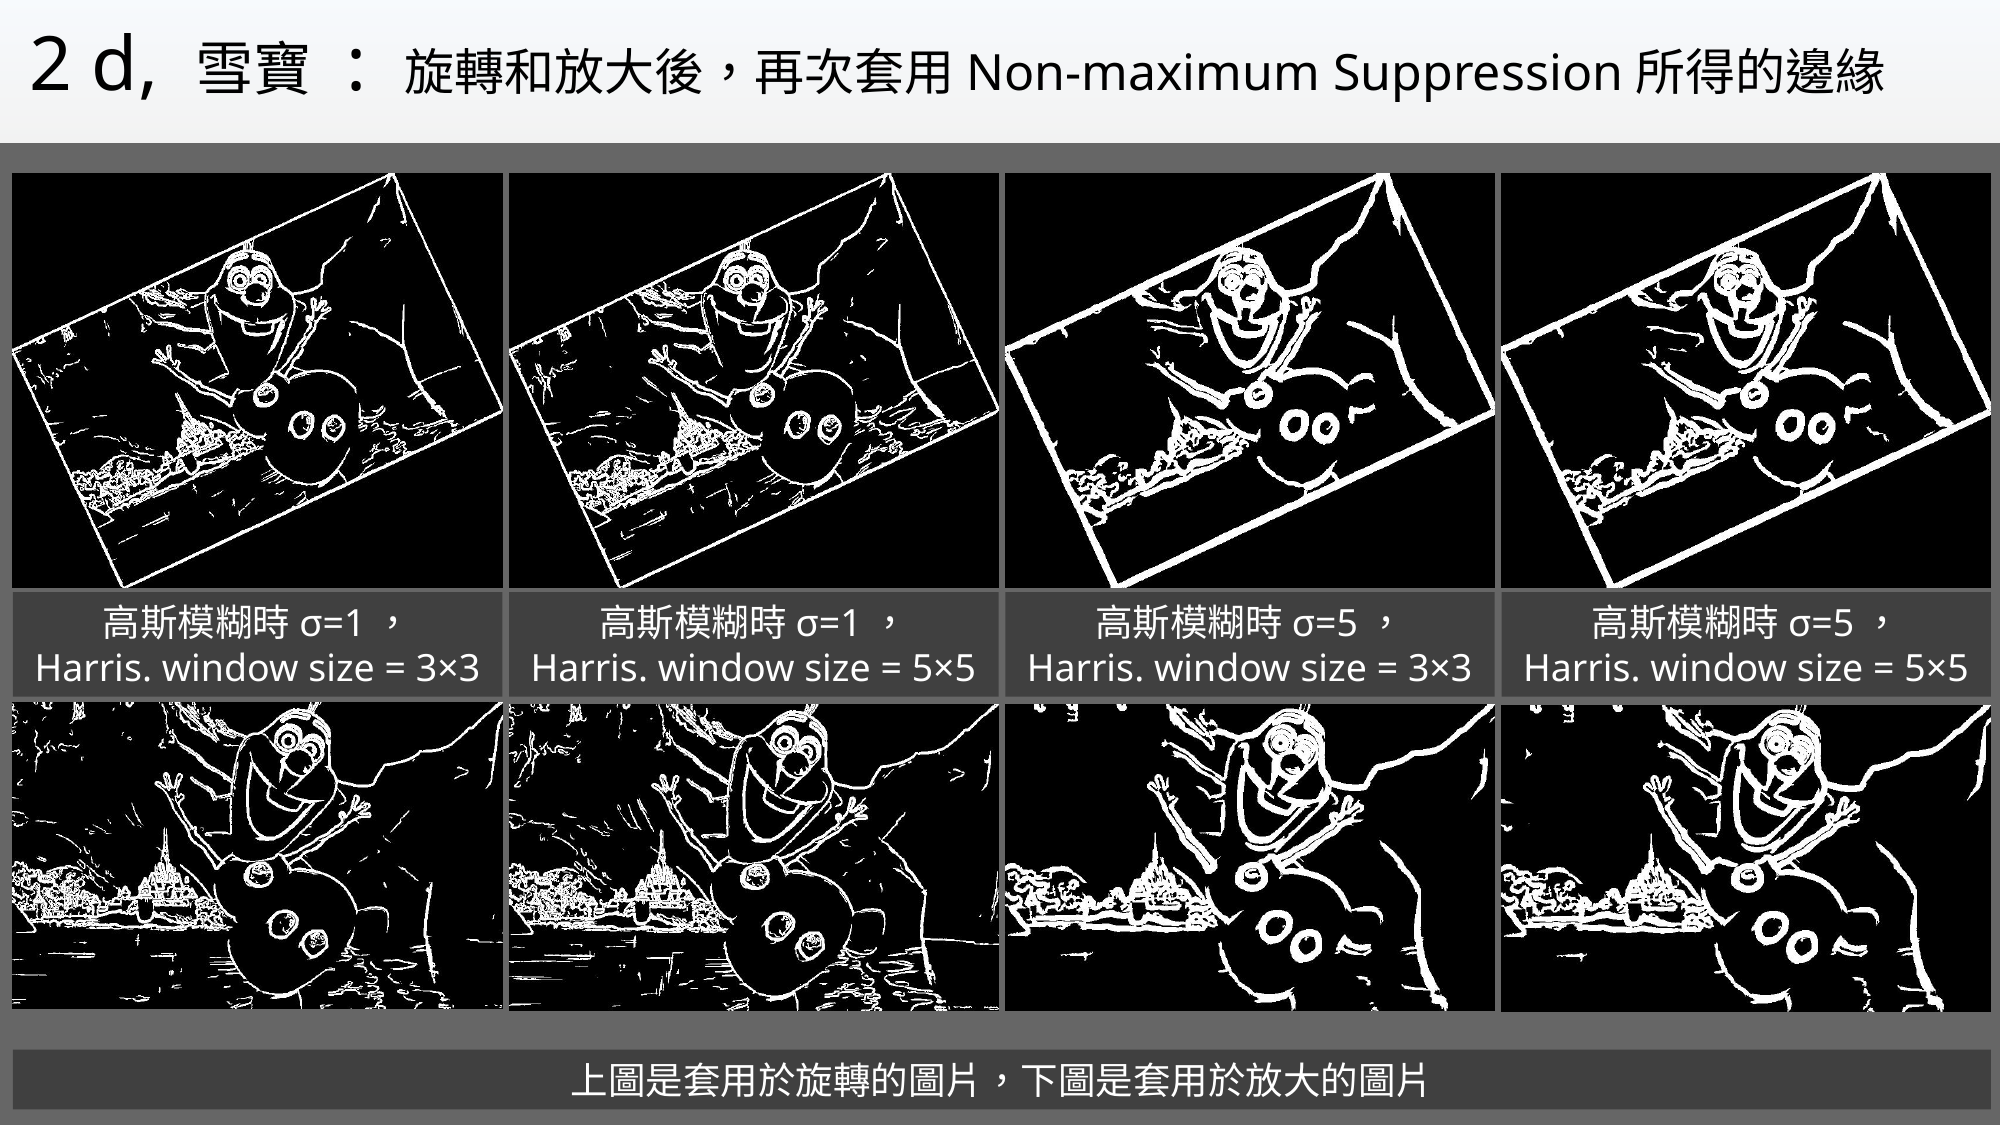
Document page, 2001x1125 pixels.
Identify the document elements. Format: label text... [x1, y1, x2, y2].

picture [12, 173, 503, 588]
text_box 2 d, 雪寶 : 旋轉和放大後，再次套用Non-maximum Suppression所得的邊緣 [0, 0, 2000, 143]
text_box 高斯模糊時σ=1， Harris. window size = 3×3 [12, 592, 503, 697]
text_box 高斯模糊時σ=5， Harris. window size = 5×5 [1501, 592, 1991, 697]
picture [1005, 704, 1495, 1011]
text_box 上圖是套用於旋轉的圖片，下圖是套用於放大的圖片 [12, 1049, 1991, 1110]
text_box 高斯模糊時σ=5， Harris. window size = 3×3 [1005, 592, 1495, 697]
picture [509, 704, 999, 1011]
picture [1005, 173, 1495, 588]
picture [1501, 705, 1991, 1012]
picture [1501, 173, 1991, 588]
picture [12, 702, 503, 1009]
text_box 高斯模糊時σ=1， Harris. window size = 5×5 [509, 592, 999, 697]
picture [509, 173, 999, 588]
